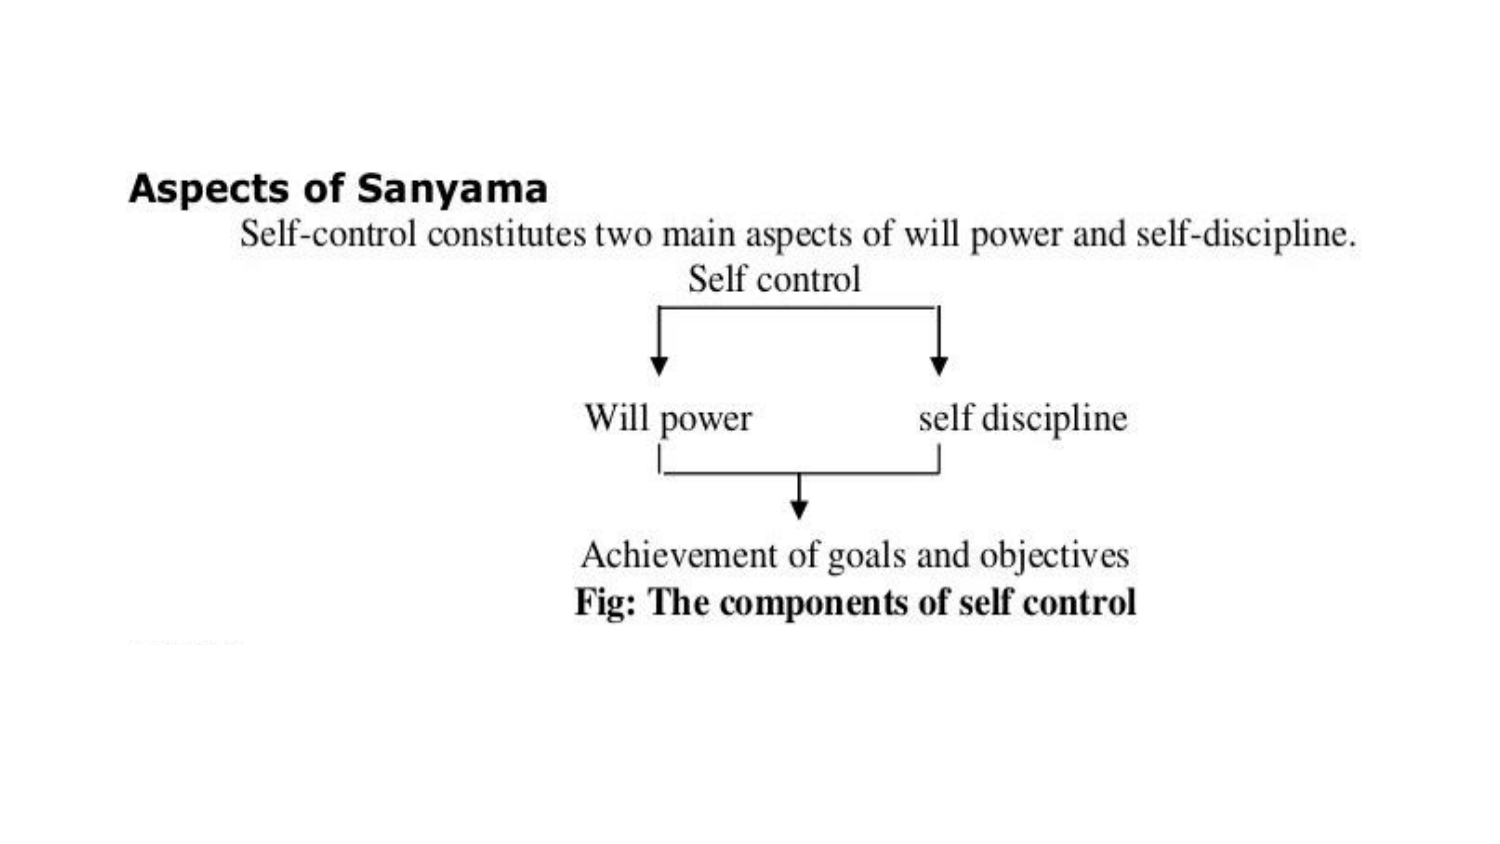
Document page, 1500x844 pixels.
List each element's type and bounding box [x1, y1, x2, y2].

picture [97, 171, 1443, 645]
